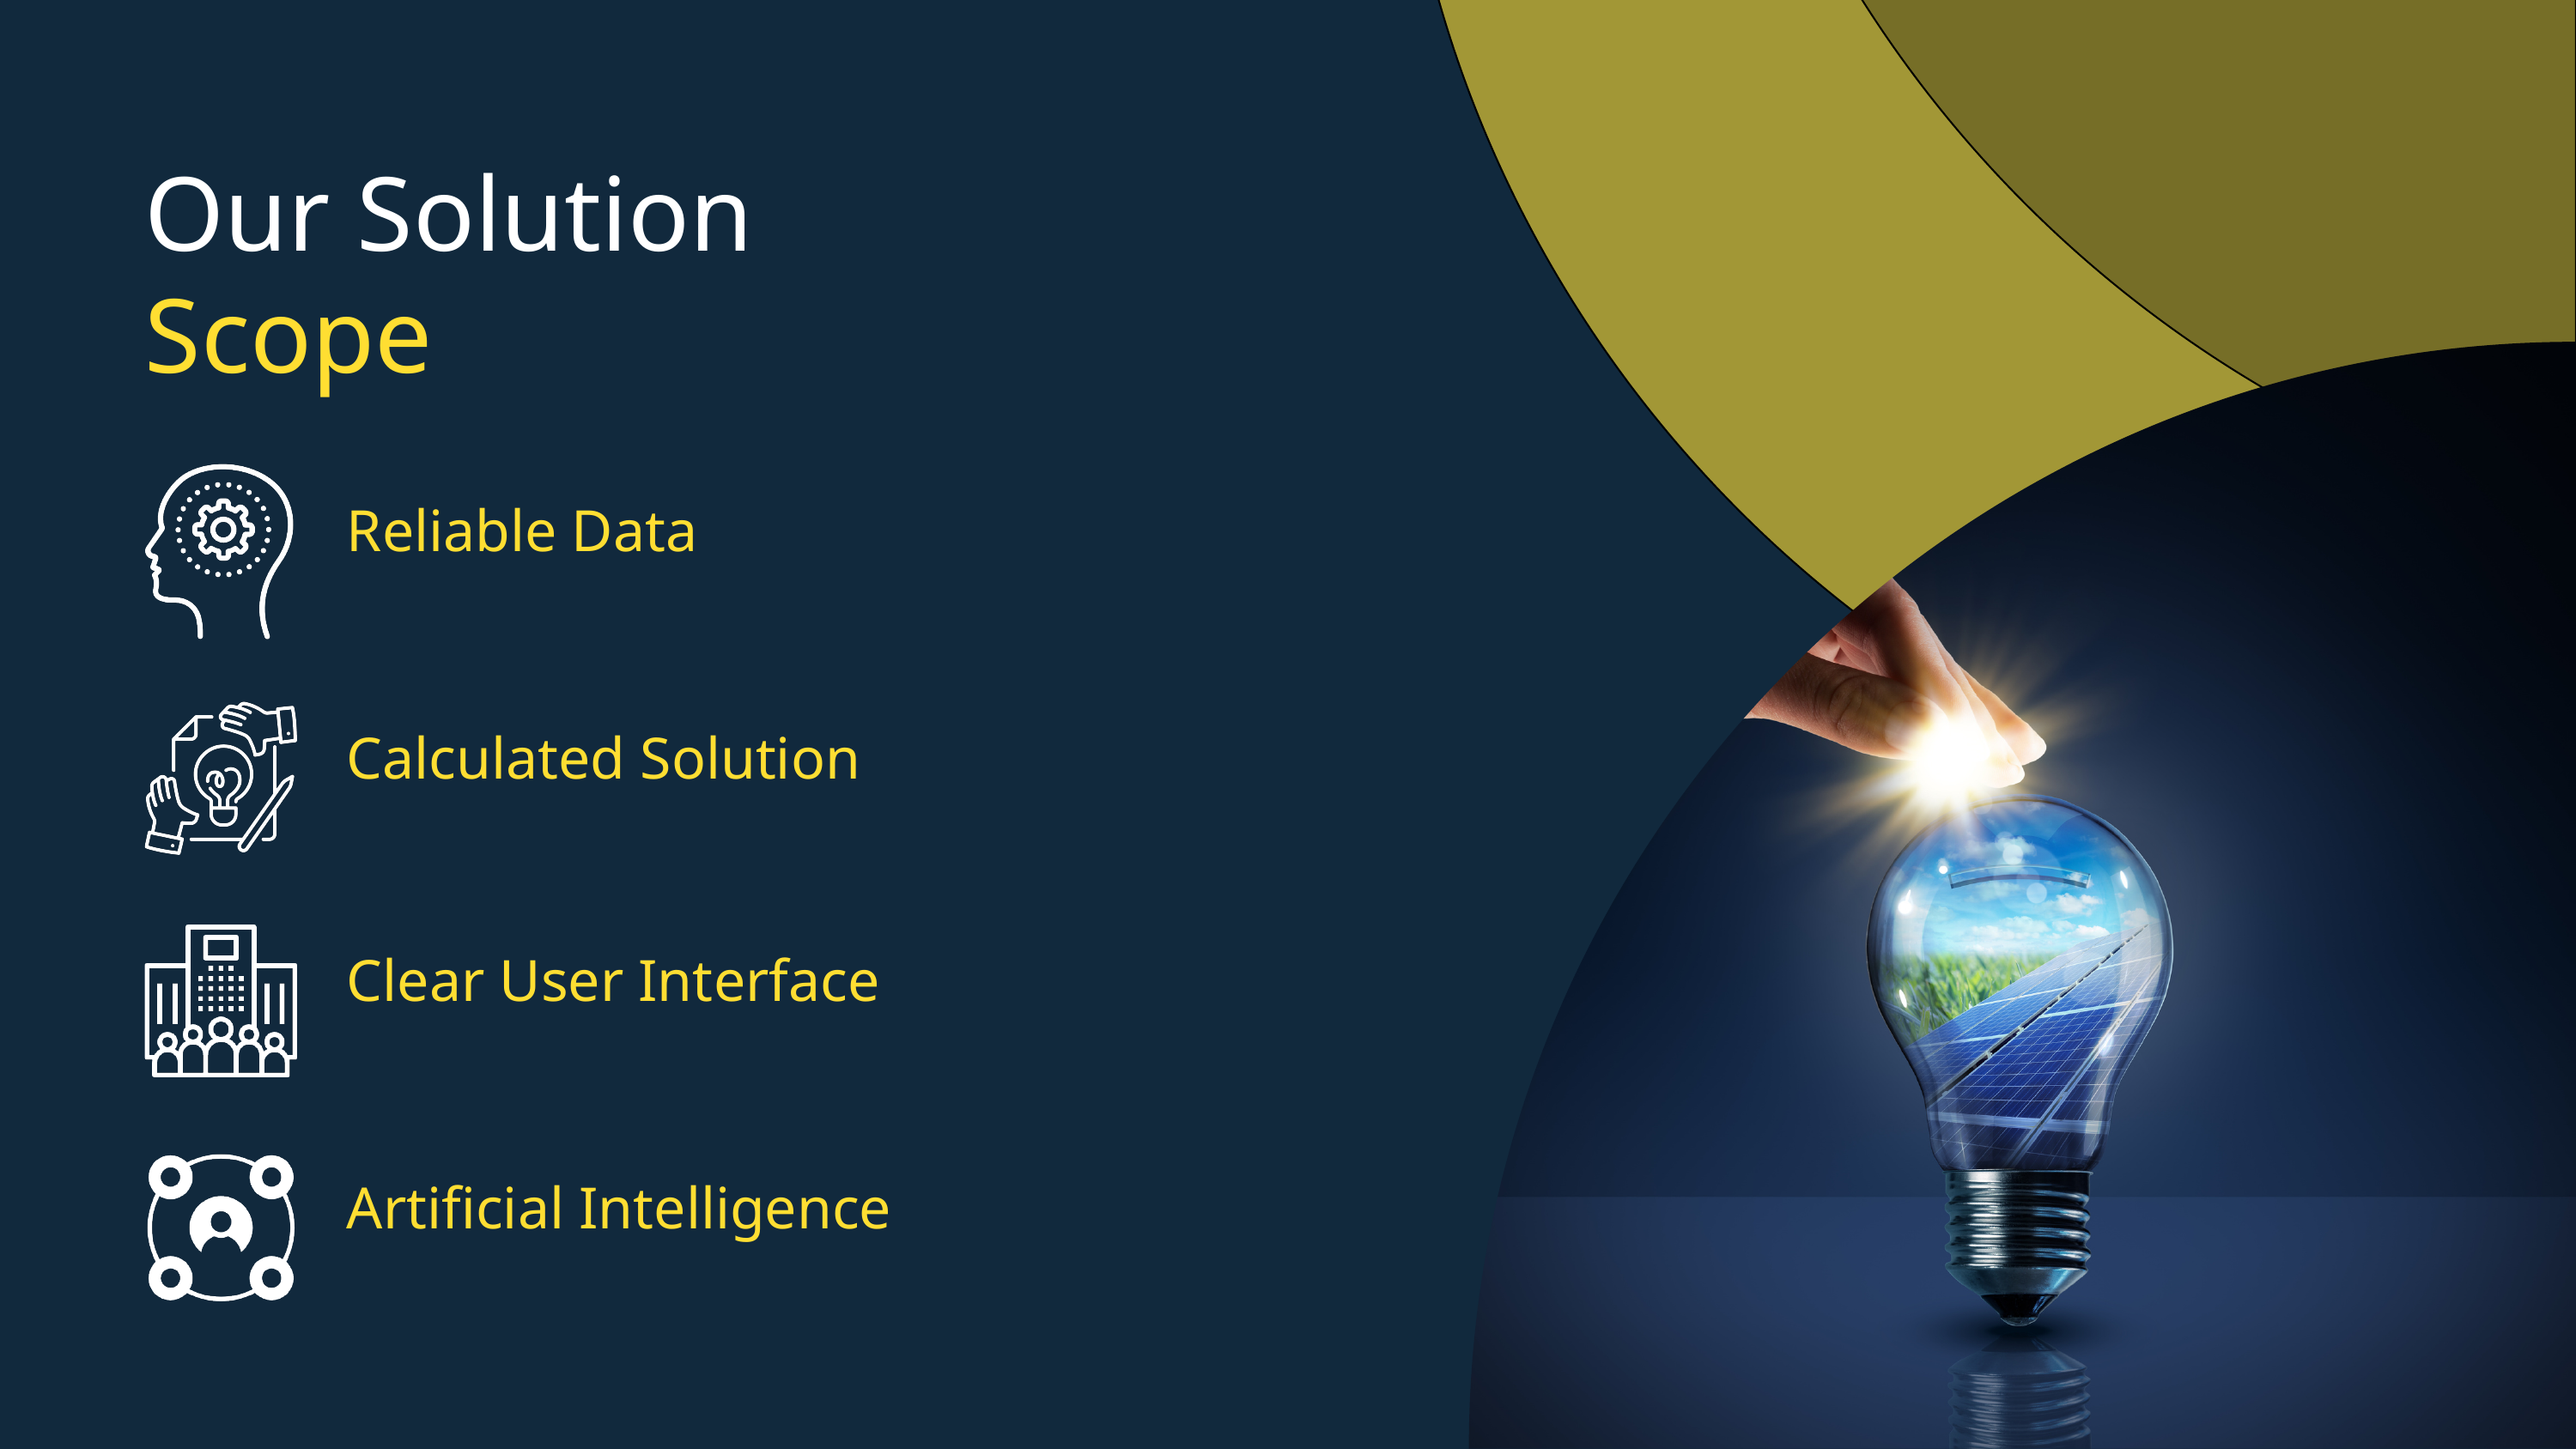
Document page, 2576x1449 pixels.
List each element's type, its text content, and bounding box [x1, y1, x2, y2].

text_box Clear User Interface [347, 933, 920, 1014]
text_box [144, 1151, 297, 1304]
text_box Calculated Solution [346, 711, 907, 791]
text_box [1679, 0, 2576, 341]
text_box Scope [144, 250, 1009, 394]
text_box [144, 461, 297, 640]
text_box Reliable Data [347, 482, 920, 563]
text_box [144, 701, 297, 855]
text_box Our Solution [144, 128, 1009, 250]
text_box [144, 925, 297, 1077]
text_box Artificial Intelligence [347, 1160, 920, 1240]
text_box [1468, 341, 2576, 1449]
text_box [1393, 0, 1674, 858]
